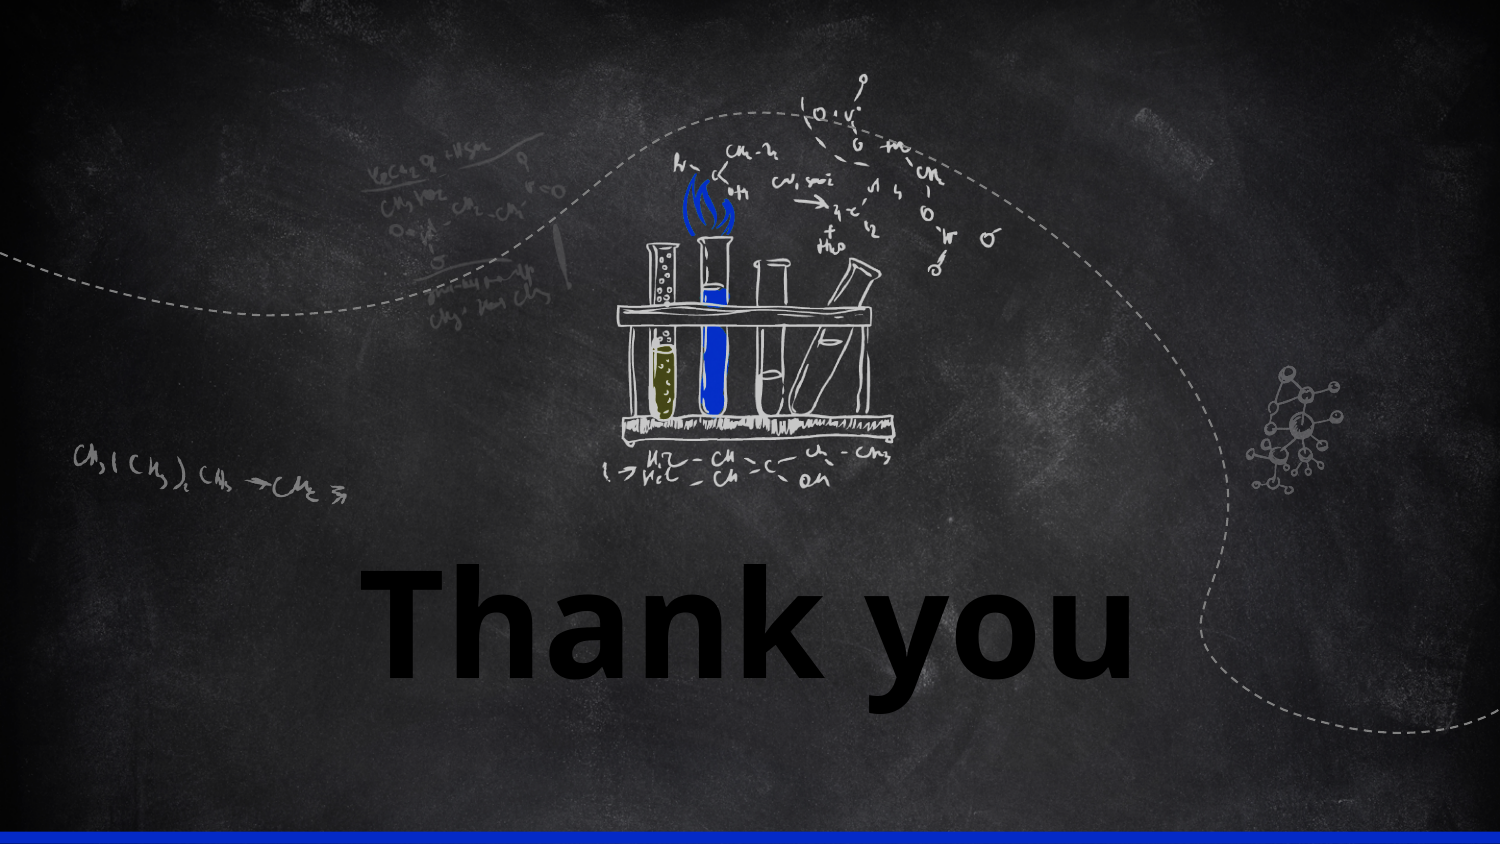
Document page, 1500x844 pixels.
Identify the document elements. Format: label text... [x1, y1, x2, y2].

list Thank you [329, 528, 1171, 630]
picture [0, 0, 1500, 831]
